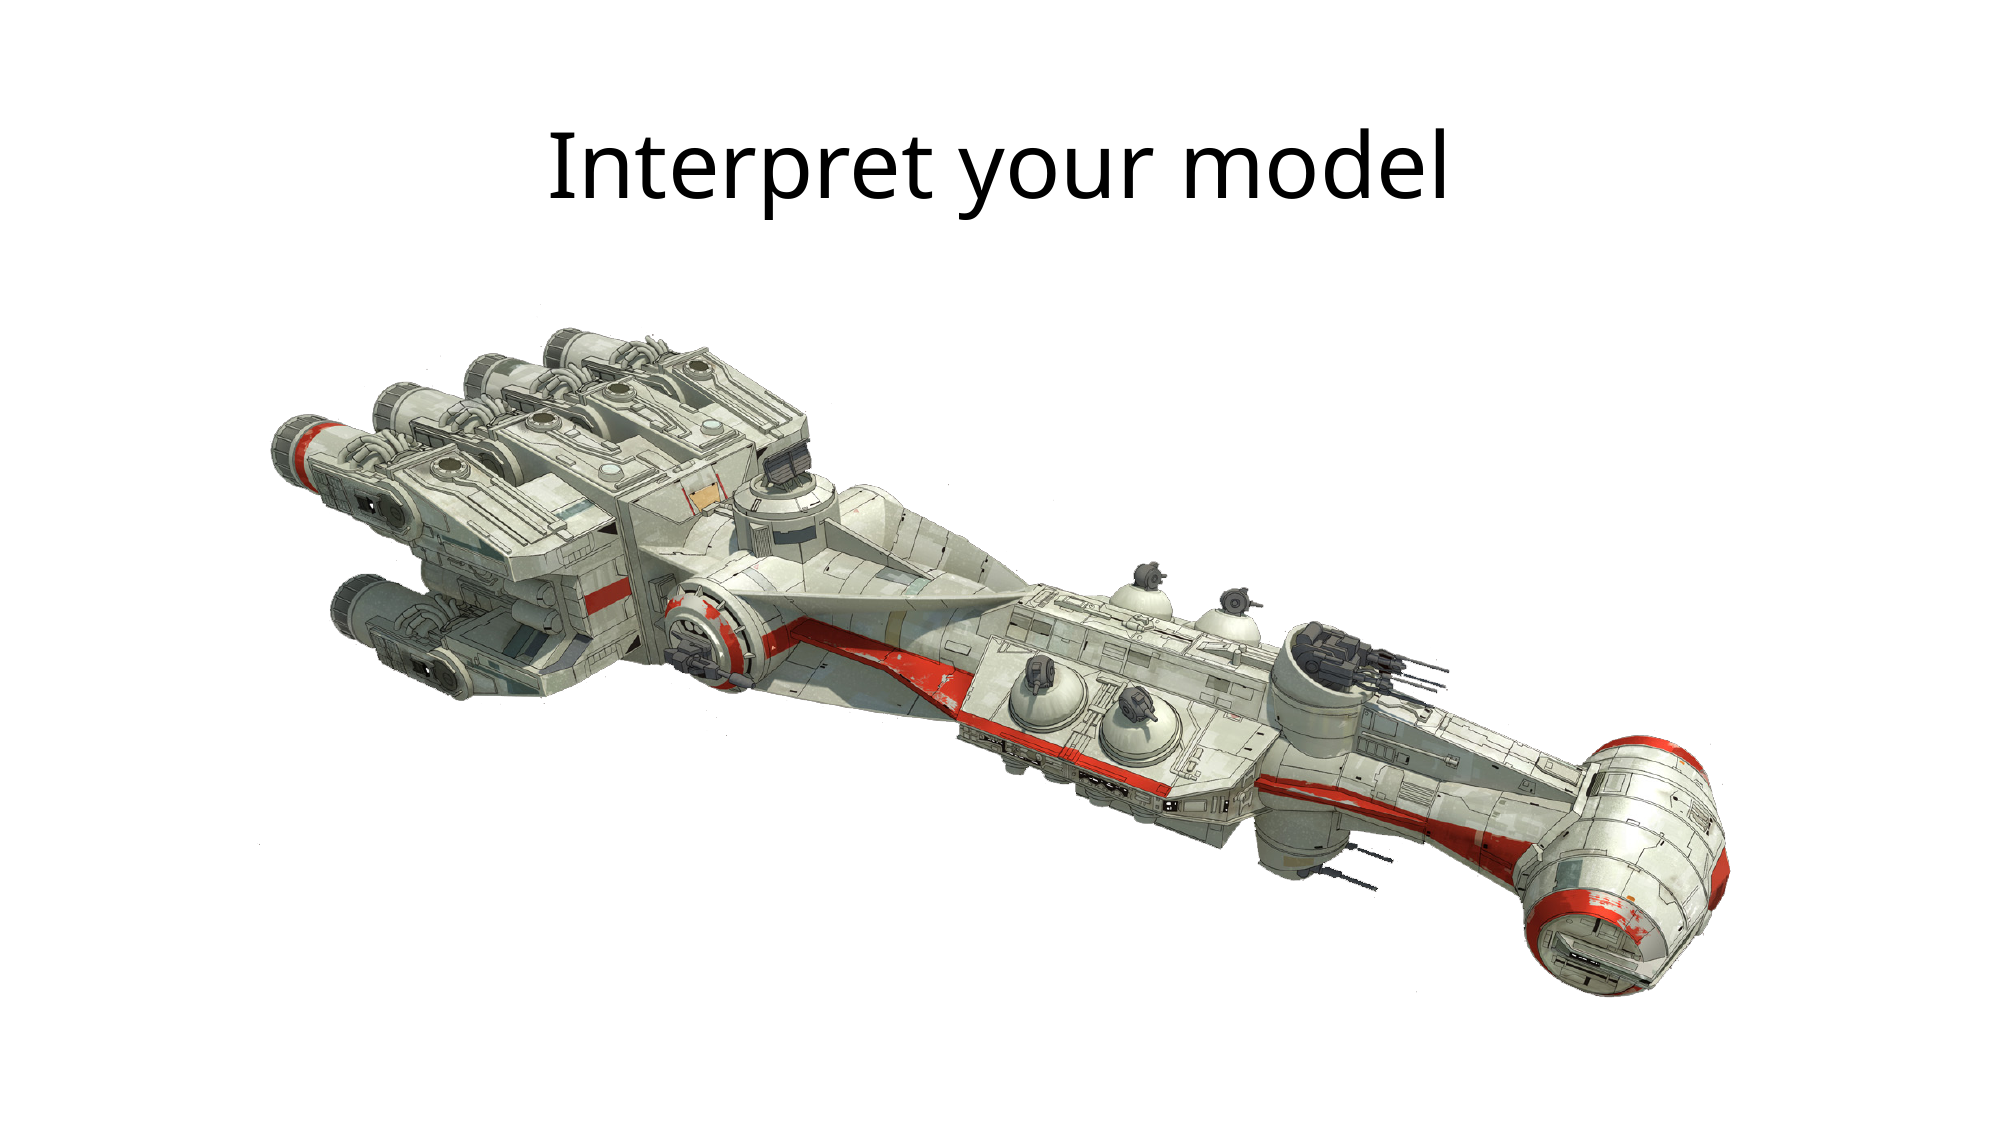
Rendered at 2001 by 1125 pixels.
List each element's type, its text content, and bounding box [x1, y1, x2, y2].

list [256, 299, 1743, 1014]
title Interpret your model [137, 59, 1863, 278]
